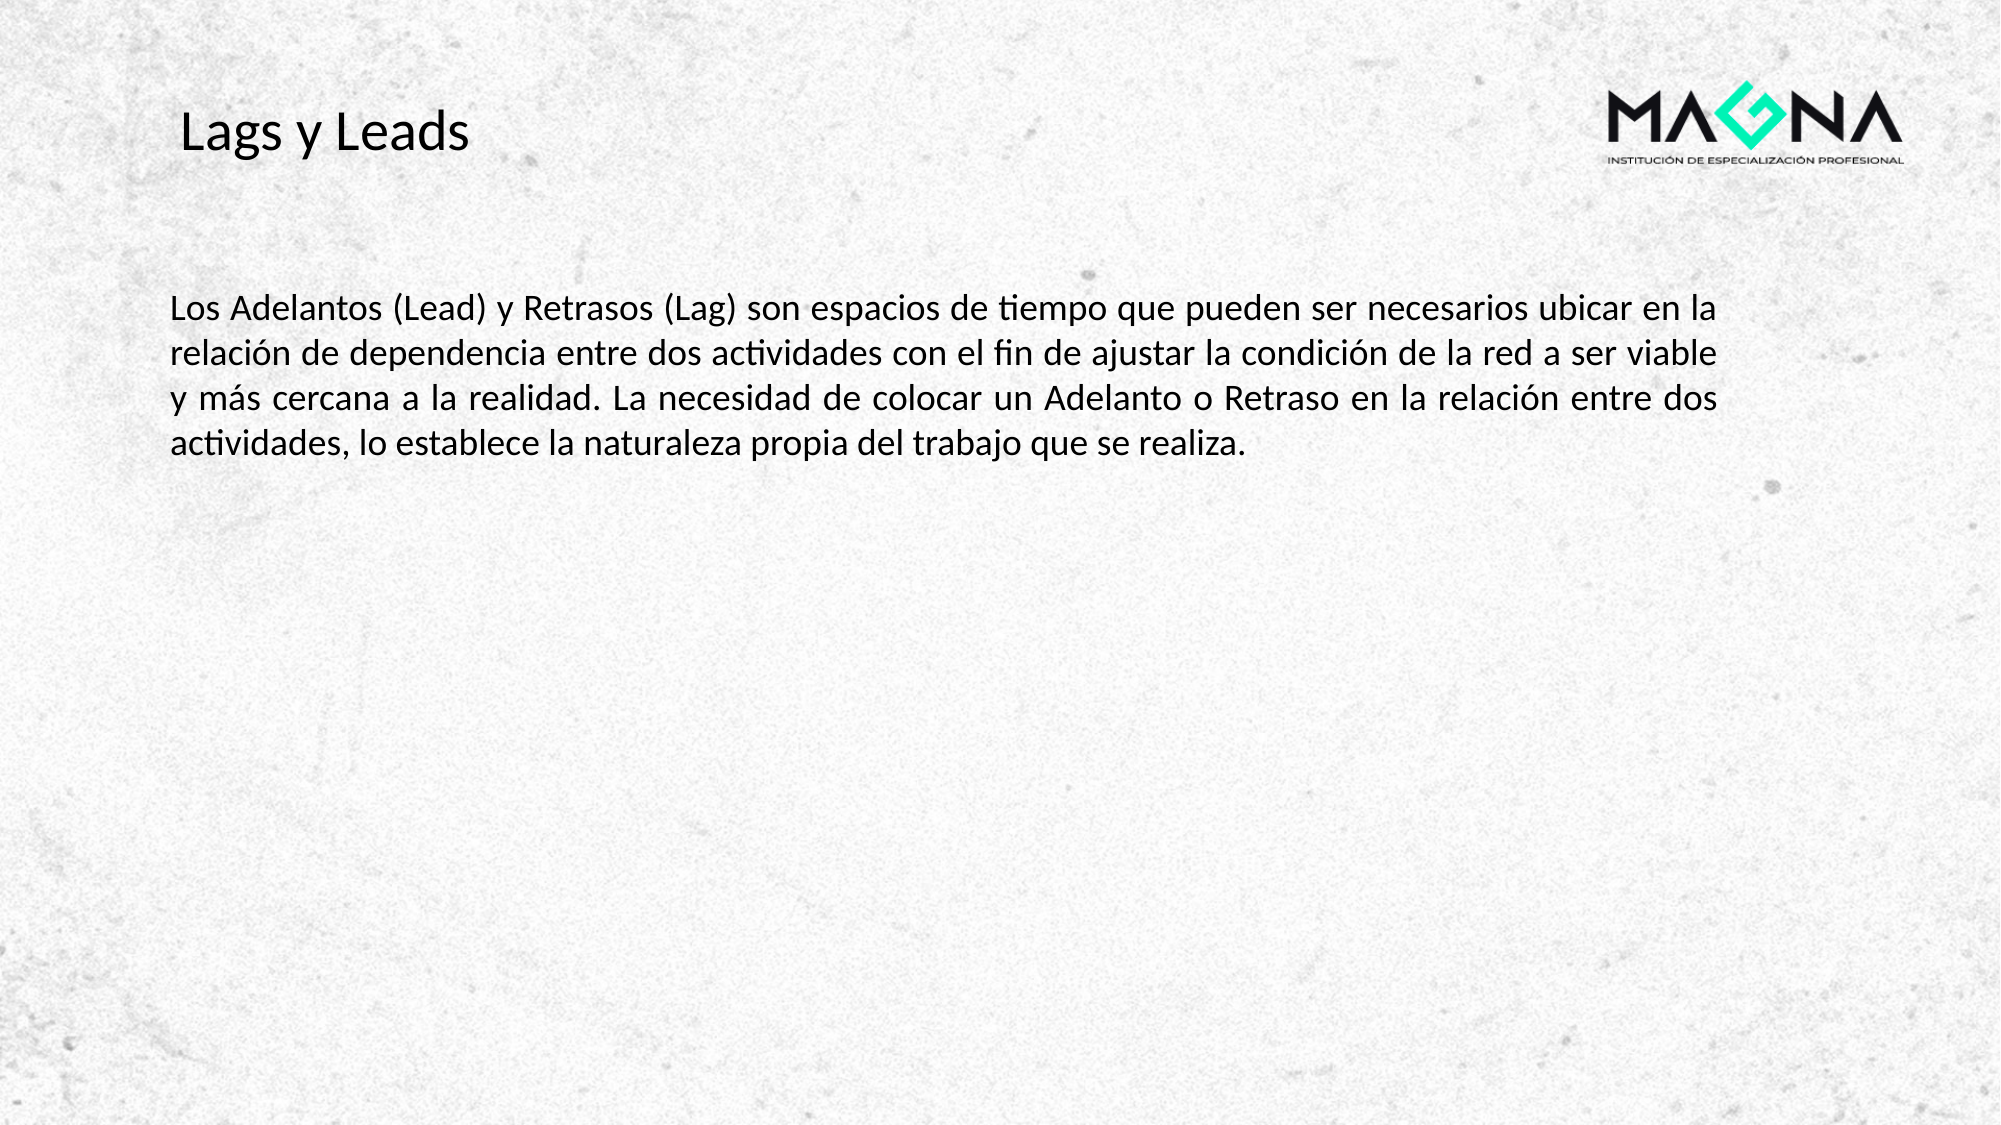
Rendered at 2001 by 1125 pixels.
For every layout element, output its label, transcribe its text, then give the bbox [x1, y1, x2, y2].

text_box Lags y Leads [165, 85, 1166, 170]
picture [0, 0, 2001, 1125]
text_box Los Adelantos (Lead) y Retrasos (Lag) son espacios de tiempo que pueden ser necesarios ubicar en la relación de dependencia entre dos actividades con el fin de ajustar la condición de la red a ser viable y más cercana a la realidad. La necesidad de colocar un Adelanto o Retraso en la relación entre dos actividades, lo establece la naturaleza propia del trabajo que se realiza. [155, 275, 1735, 470]
